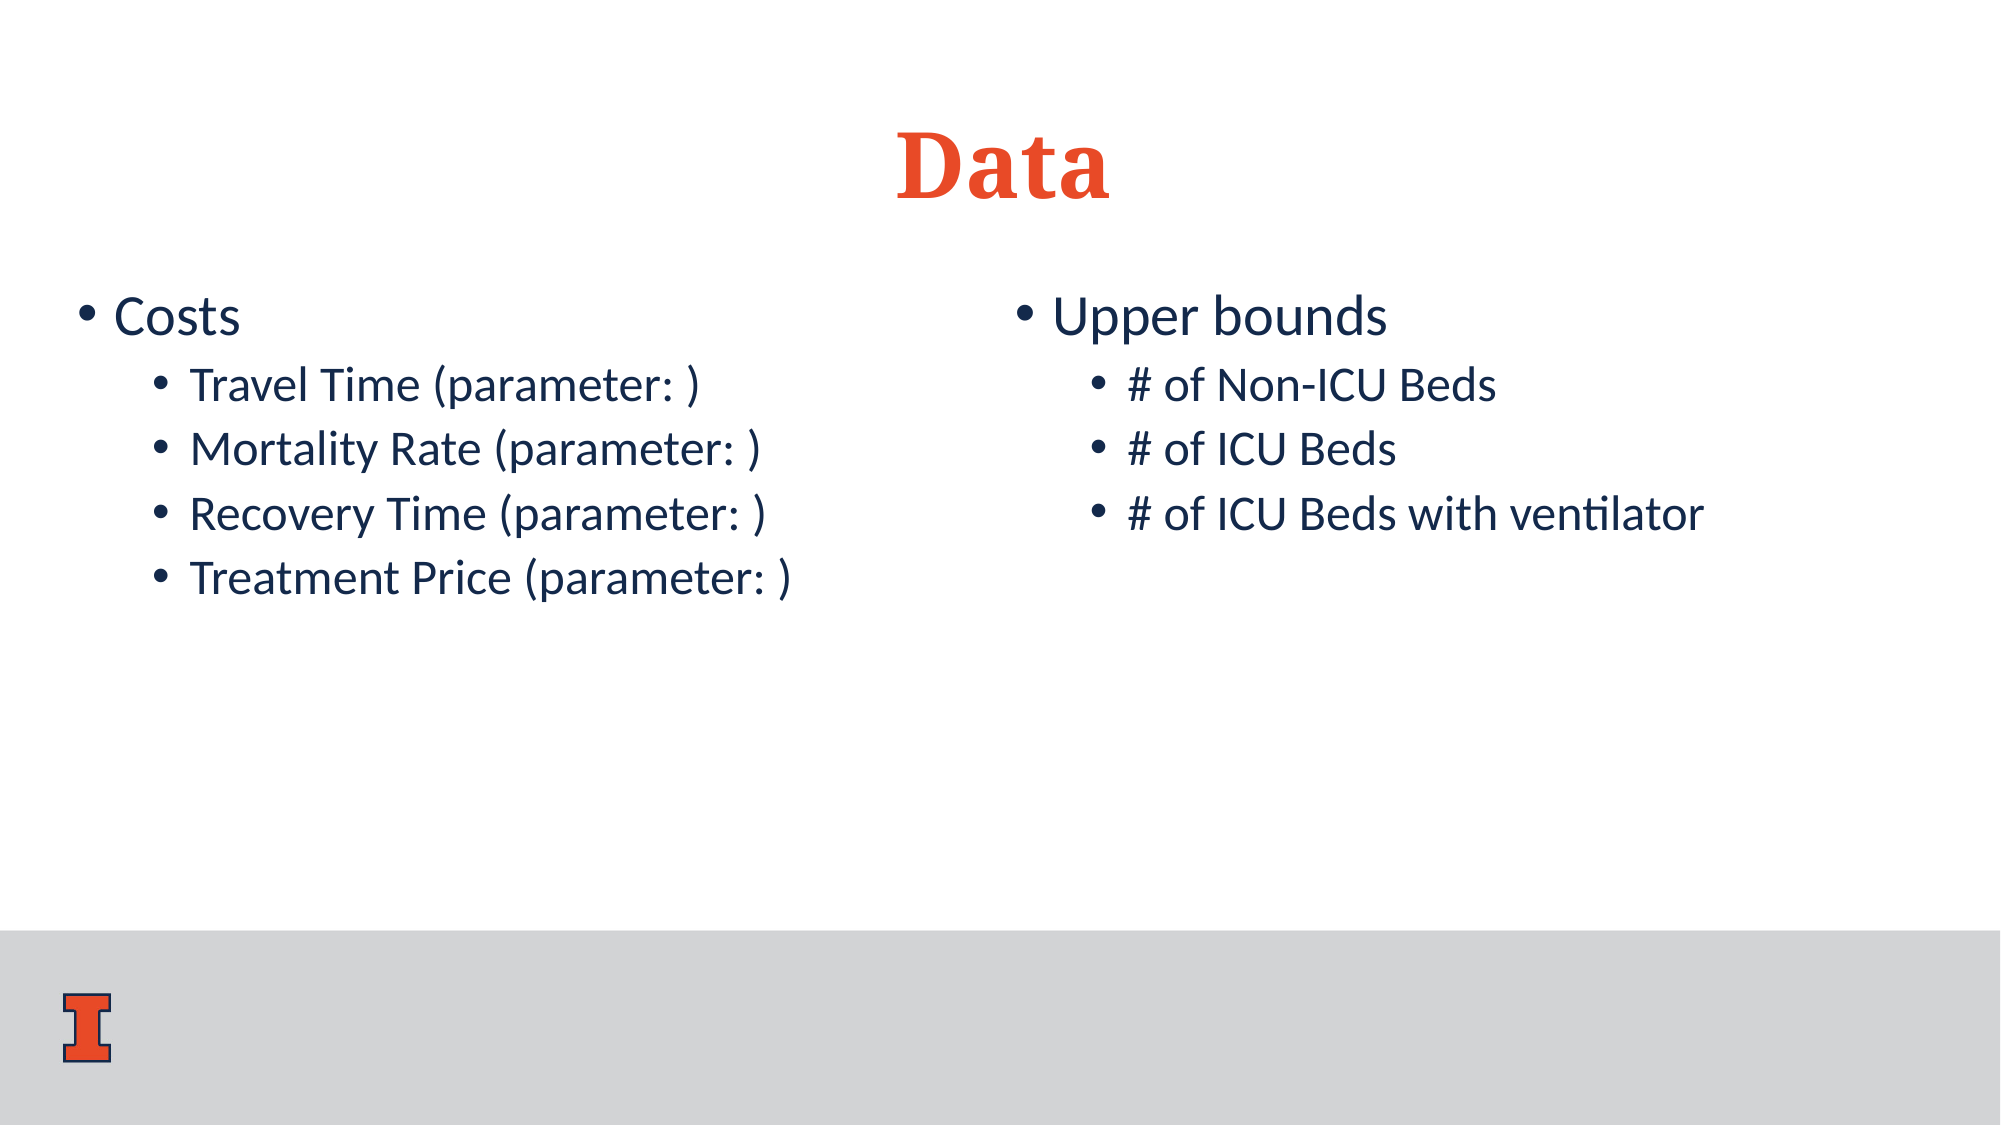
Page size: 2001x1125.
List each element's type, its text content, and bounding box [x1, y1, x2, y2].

text_box Upper bounds # of Non-ICU Beds # of ICU Beds # of ICU Beds with ventilator [999, 277, 1938, 873]
title Data [62, 59, 1946, 278]
picture [0, 0, 2001, 1125]
